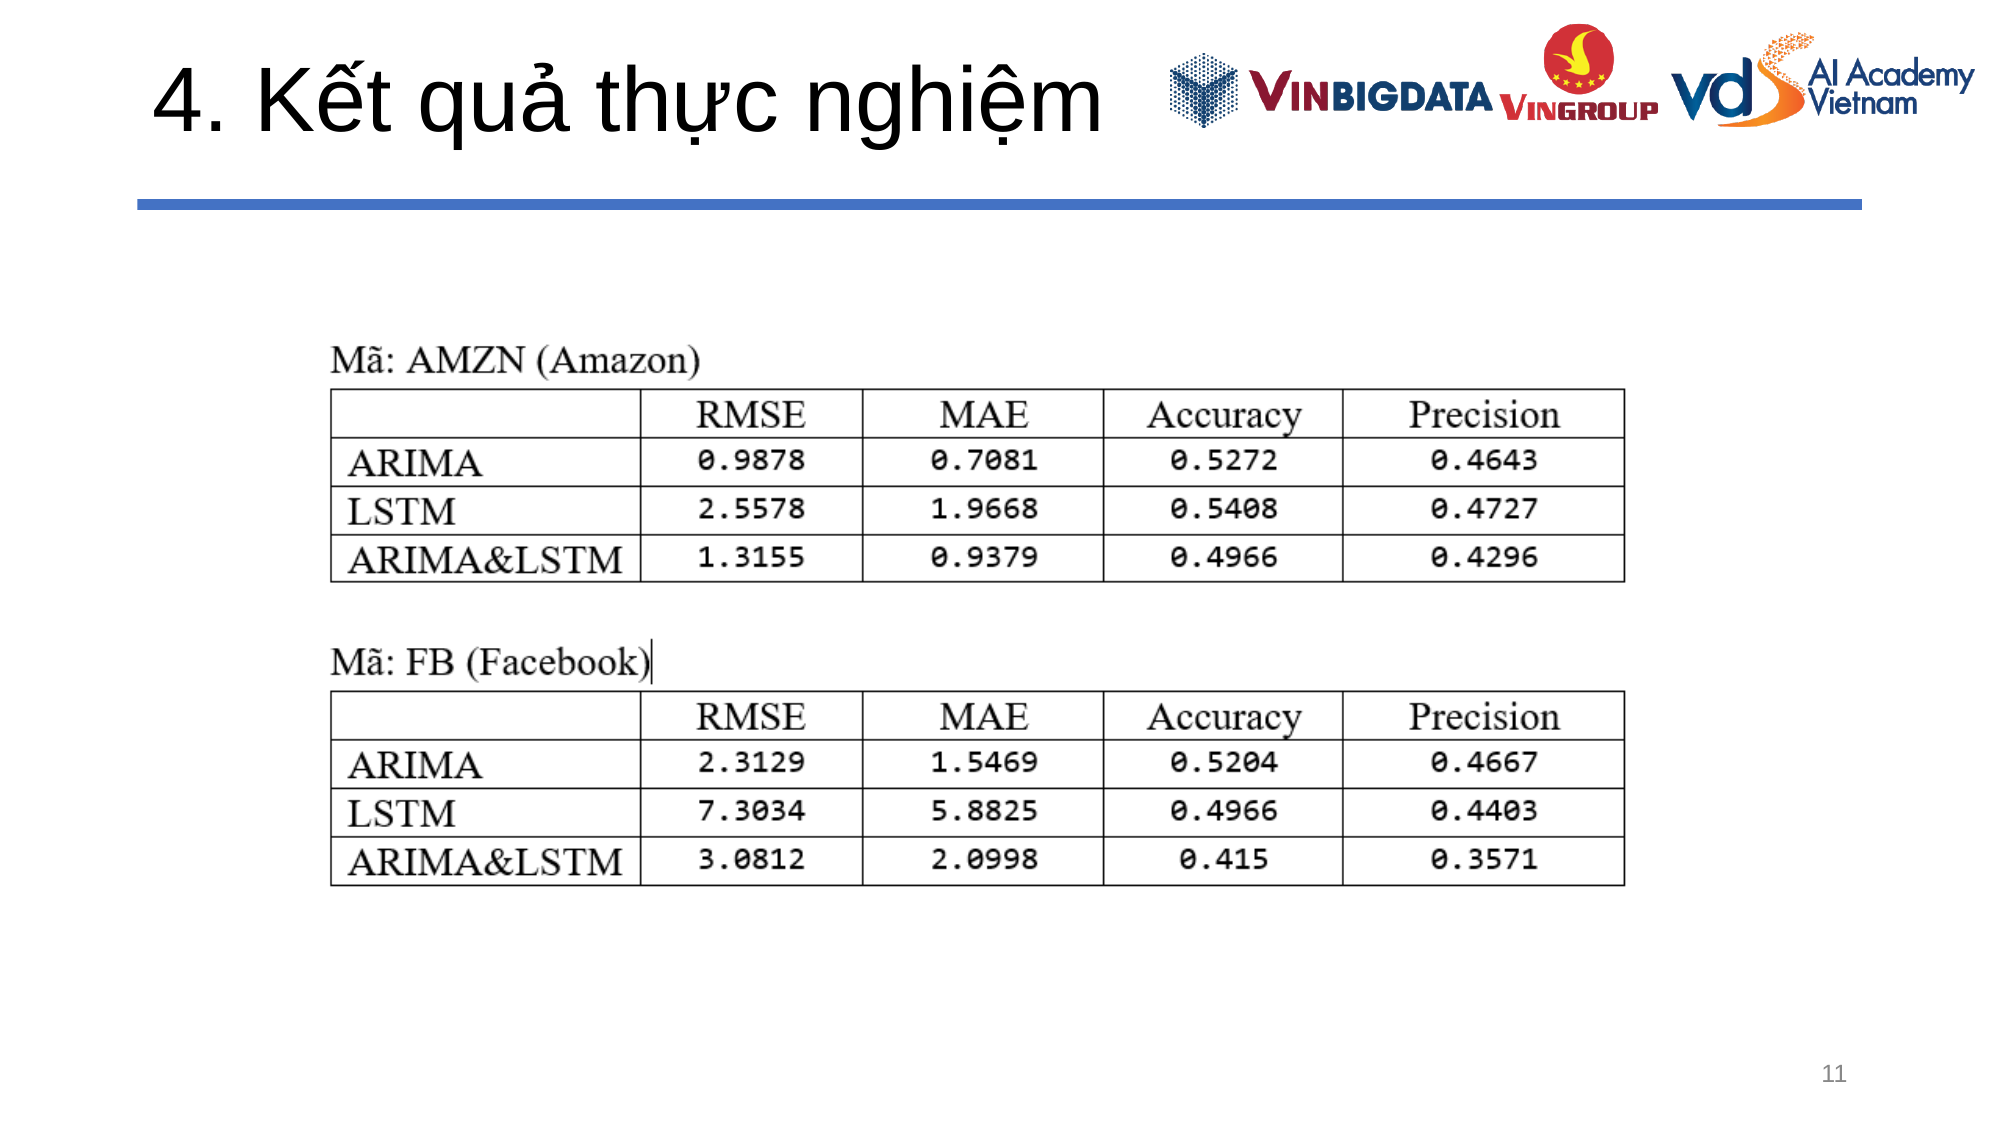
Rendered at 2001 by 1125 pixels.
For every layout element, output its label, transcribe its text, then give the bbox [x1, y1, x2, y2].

picture [1671, 32, 1975, 127]
picture [318, 333, 1638, 899]
slide_number 11 [1412, 1042, 1863, 1103]
title 4. Kết quả thực nghiệm [137, 0, 1171, 204]
picture [1171, 0, 1665, 158]
